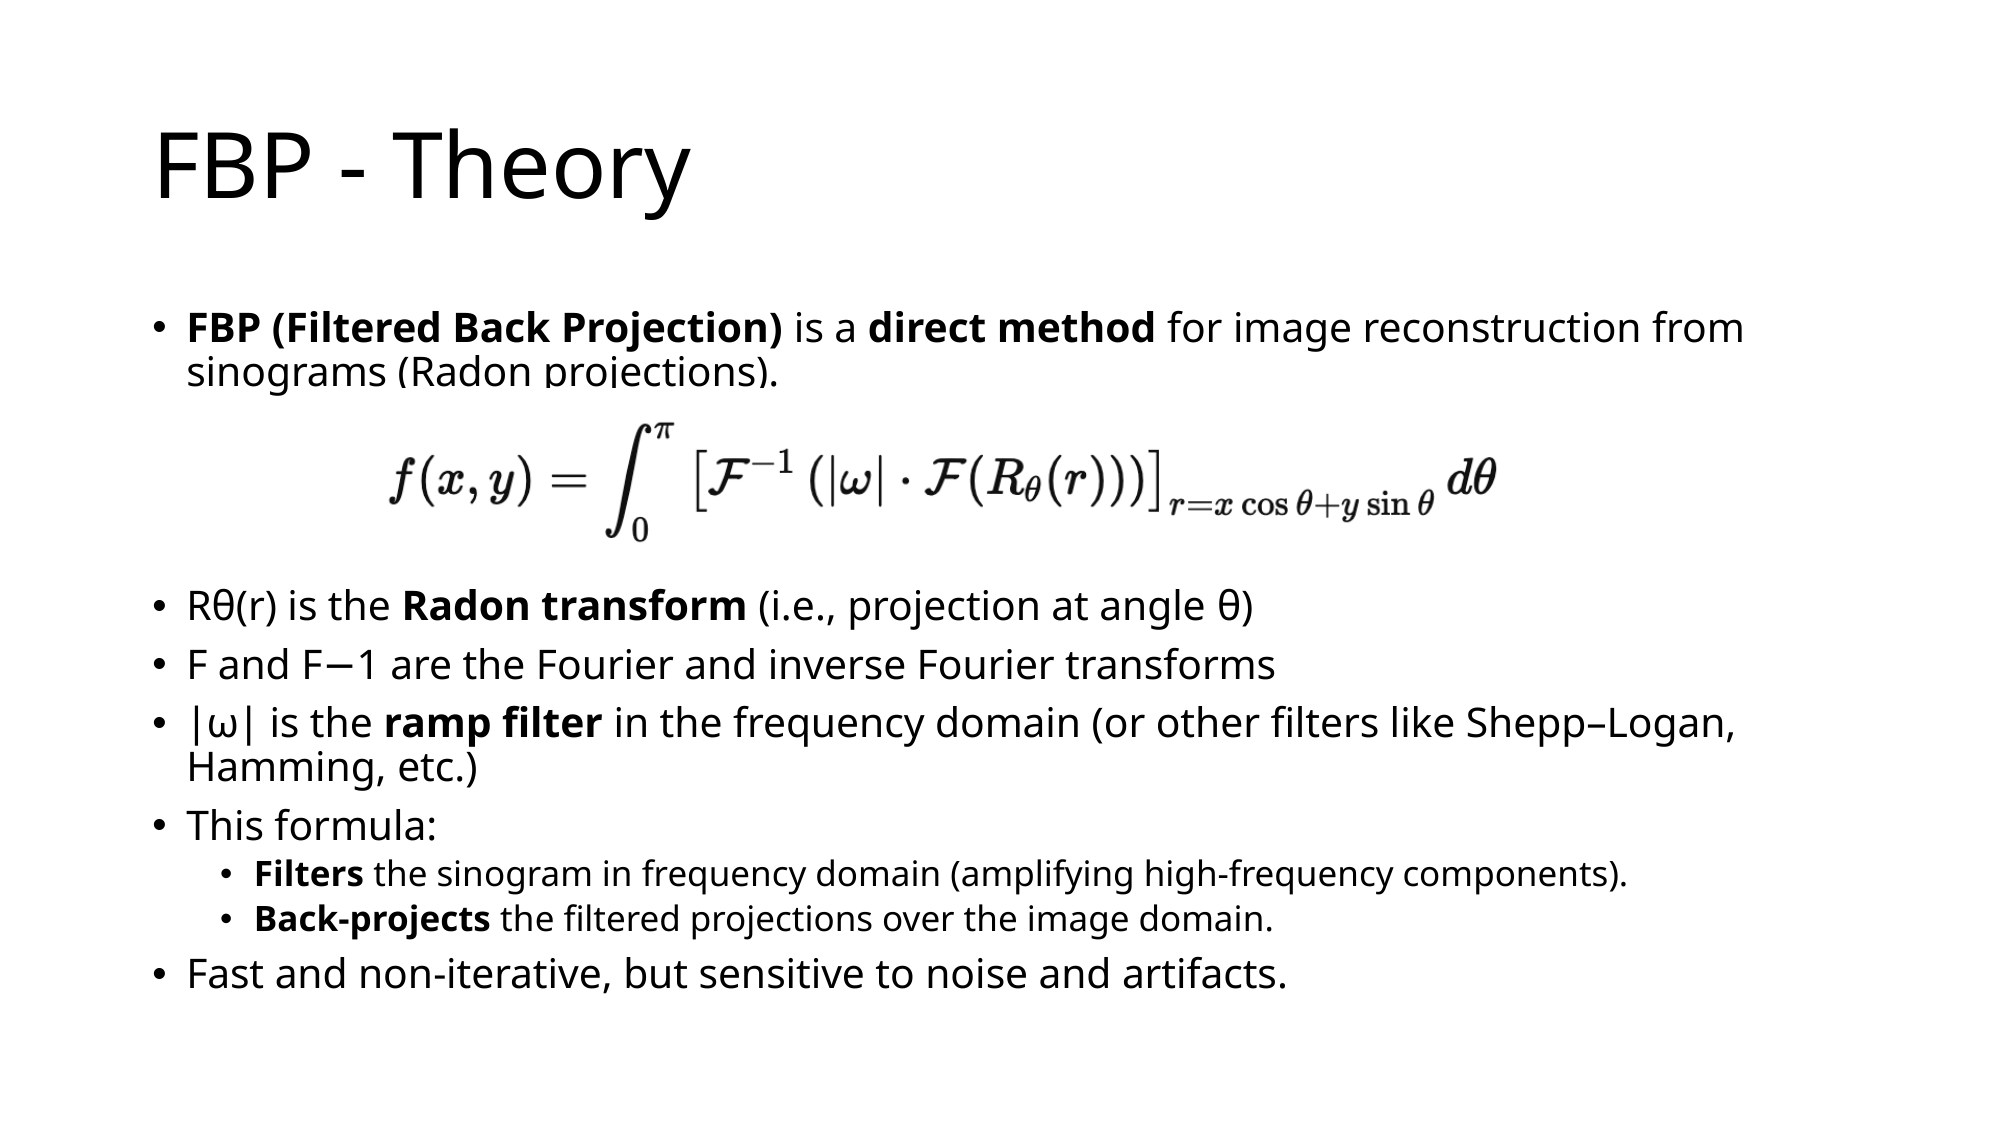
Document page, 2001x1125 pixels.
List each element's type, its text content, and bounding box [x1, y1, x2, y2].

title FBP - Theory [137, 59, 1863, 278]
list FBP (Filtered Back Projection) is a direct method for image reconstruction from sinograms (Radon projections). Rθ​(r) is the Radon transform (i.e., projection at angle θ) F and F−1 are the Fourier and inverse Fourier transforms ∣ω∣ is the ramp filter in the frequency domain (or other filters like Shepp–Logan, Hamming, etc.) This formula: Filters the sinogram in frequency domain (amplifying high-frequency components). Back-projects the filtered projections over the image domain. Fast and non-iterative, but sensitive to noise and artifacts. [137, 299, 1863, 1014]
picture [372, 388, 1543, 581]
